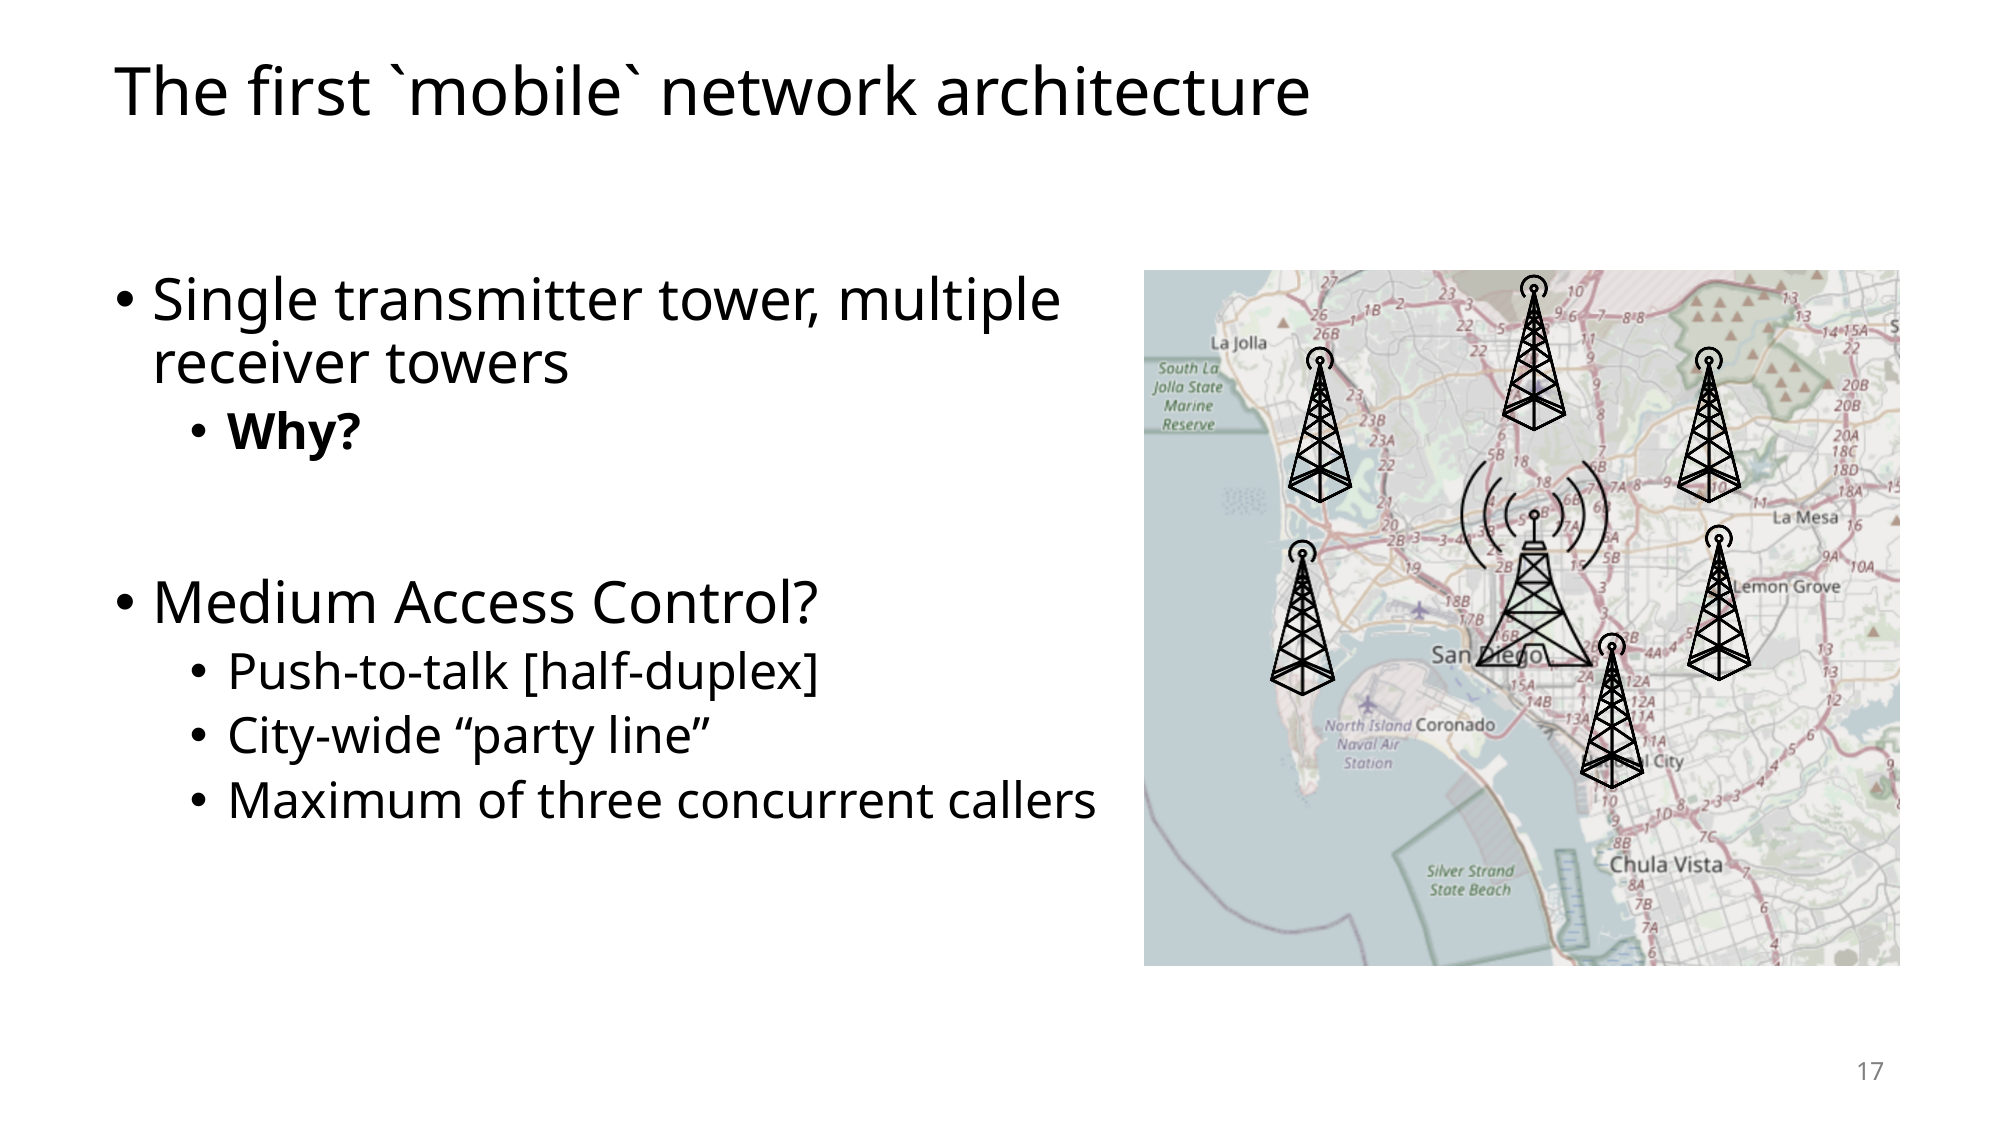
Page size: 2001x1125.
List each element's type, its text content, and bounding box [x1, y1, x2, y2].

title The first `mobile` network architecture [99, 37, 1900, 150]
picture [1144, 270, 1900, 966]
slide_number 17 [1749, 1042, 1900, 1103]
list Single transmitter tower, multiple receiver towers Why? Medium Access Control? Push-to-talk [half-duplex] City-wide “party line” Maximum of three concurrent callers [99, 262, 1143, 1005]
